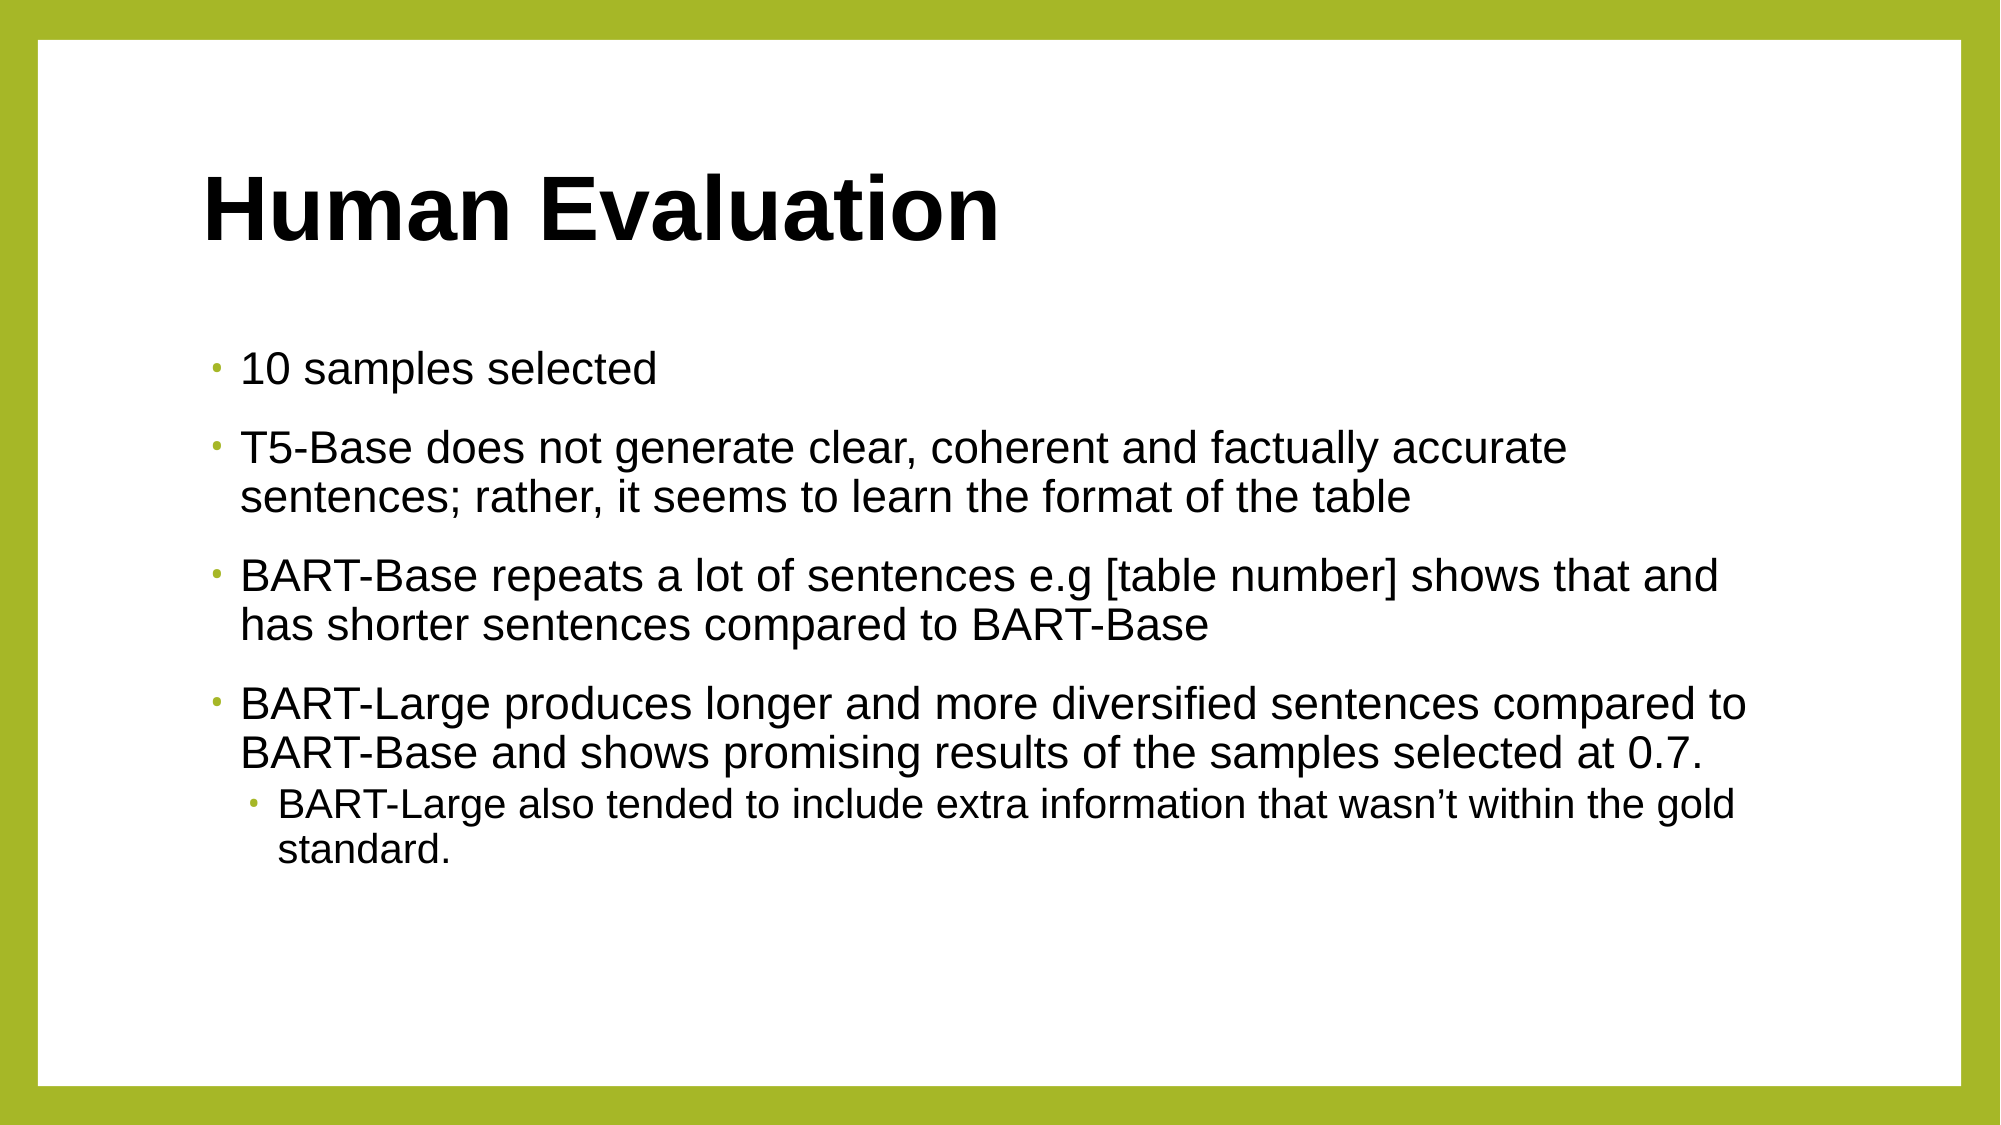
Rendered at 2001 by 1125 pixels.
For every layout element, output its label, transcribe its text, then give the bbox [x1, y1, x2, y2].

title Human Evaluation [187, 99, 1808, 323]
list 10 samples selected T5-Base does not generate clear, coherent and factually accurate sentences; rather, it seems to learn the format of the table BART-Base repeats a lot of sentences e.g [table number] shows that and has shorter sentences compared to BART-Base BART-Large produces longer and more diversified sentences compared to BART-Base and shows promising results of the samples selected at 0.7. BART-Large also tended to include extra information that wasn’t within the gold standard. [187, 337, 1808, 1000]
